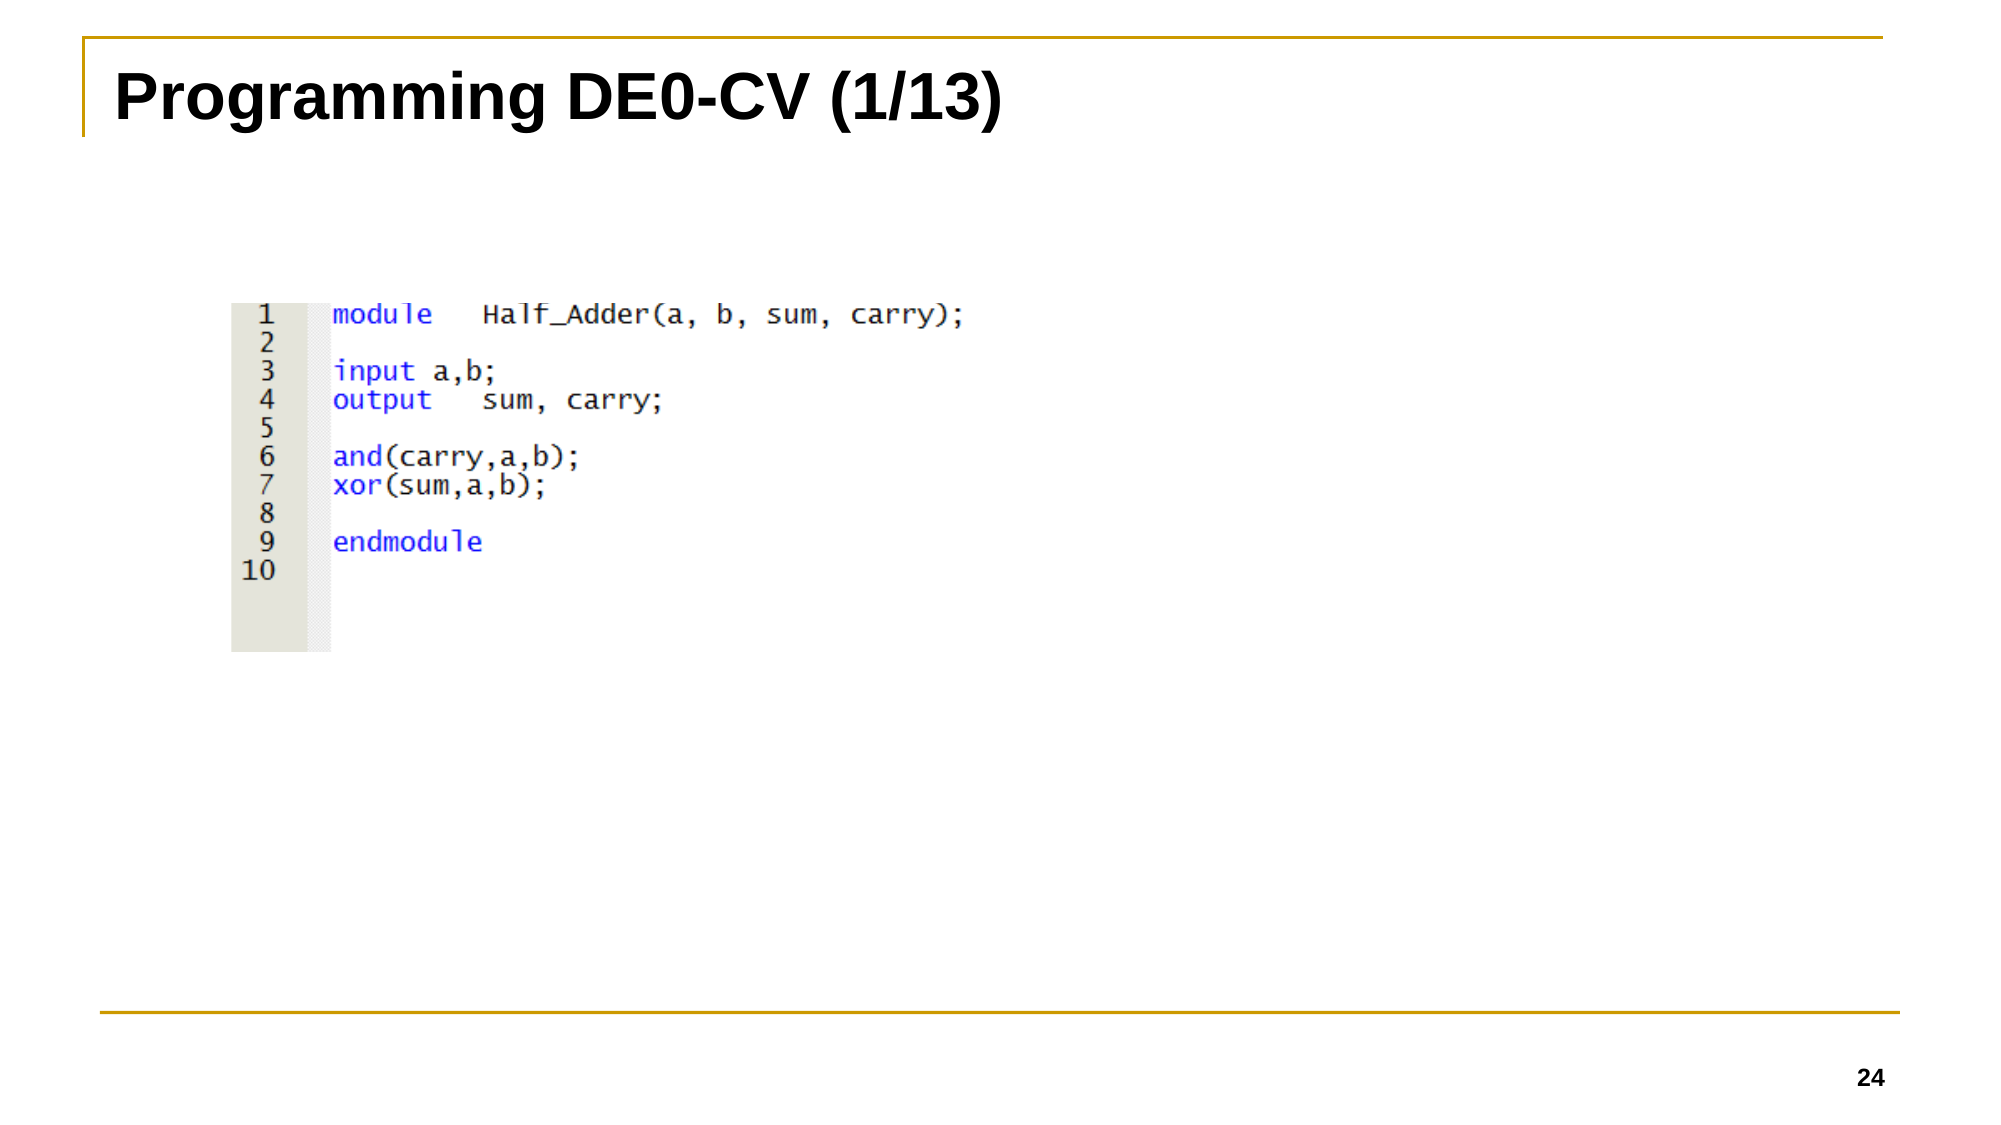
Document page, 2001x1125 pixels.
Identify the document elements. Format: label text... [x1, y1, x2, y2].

slide_number 24 [1433, 1023, 1901, 1100]
title Programming DE0-CV (1/13) [99, 45, 1961, 244]
picture [230, 302, 983, 652]
